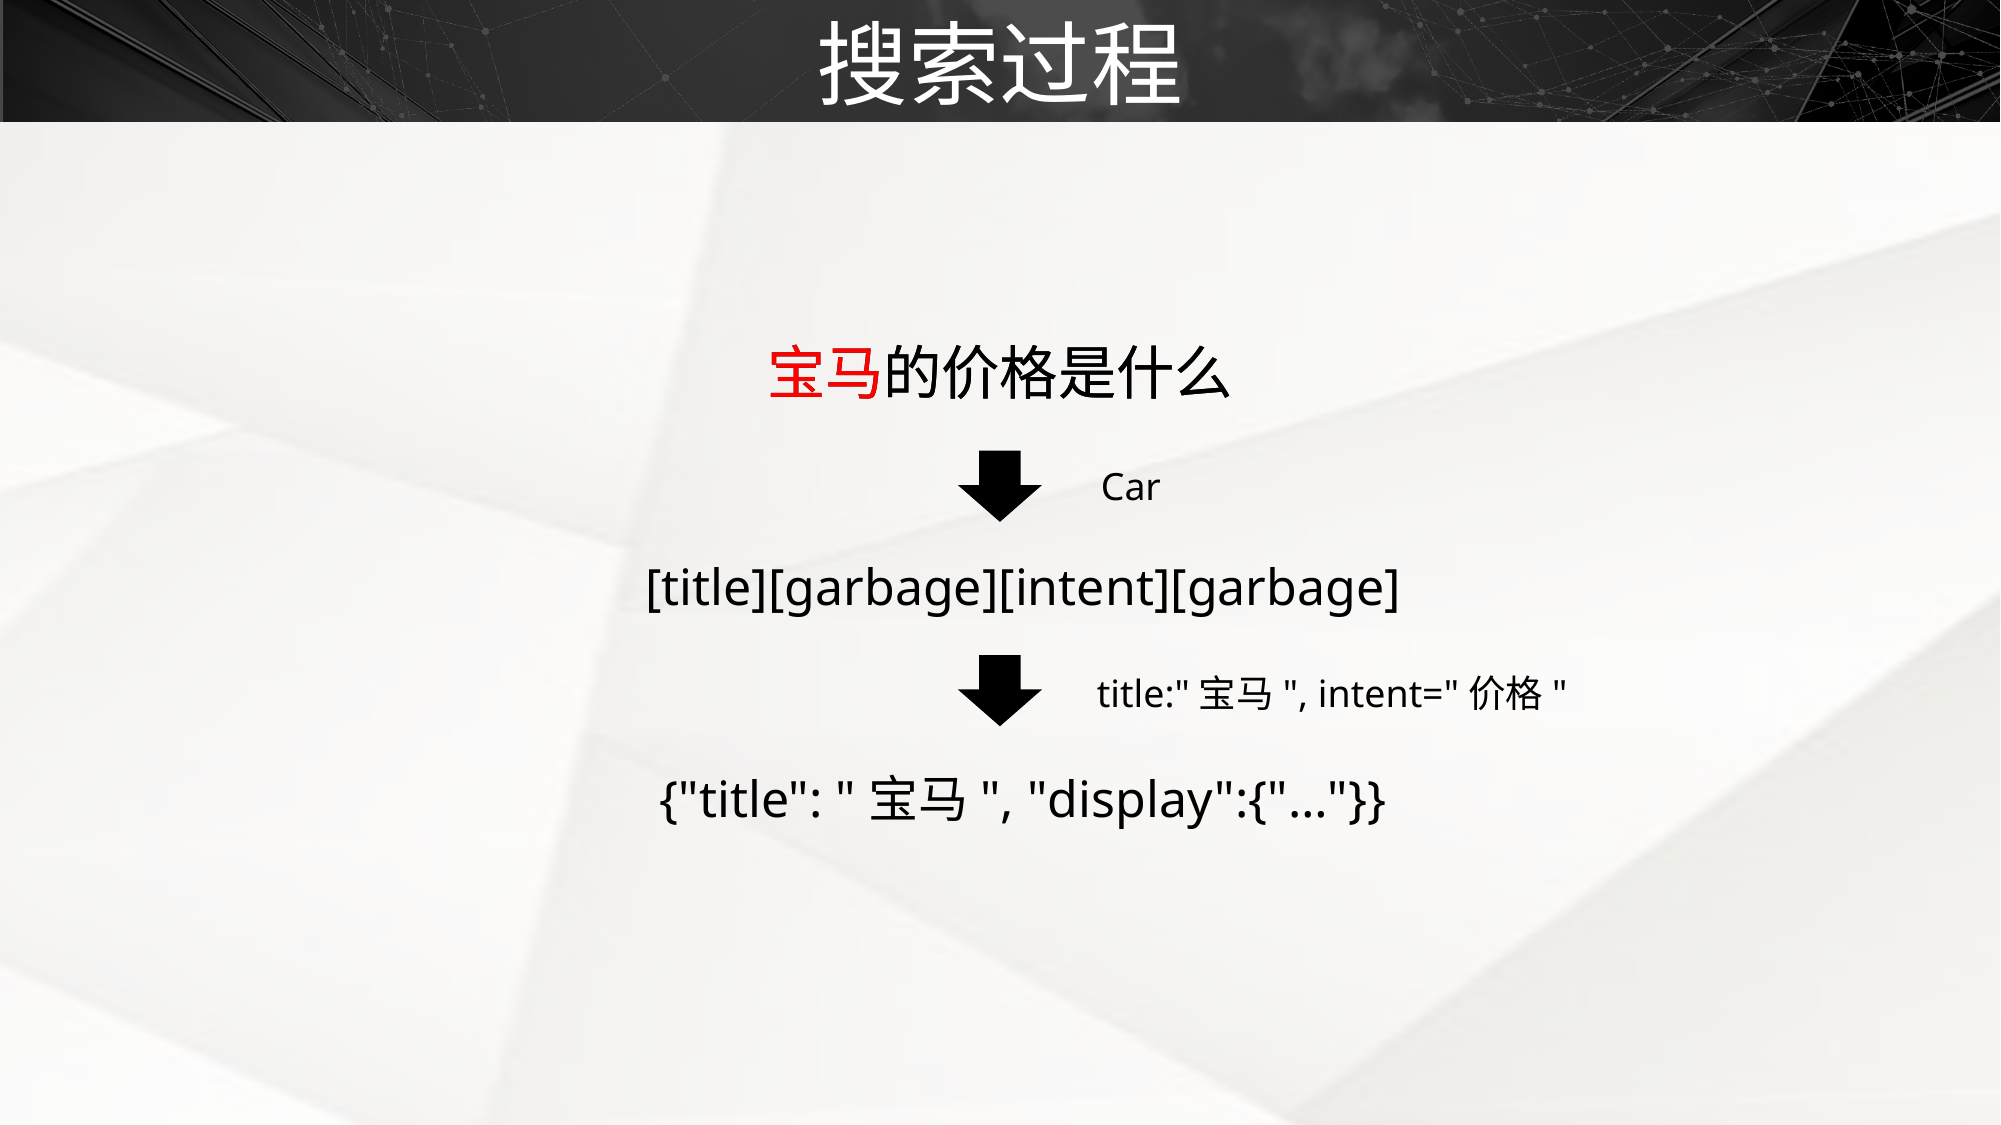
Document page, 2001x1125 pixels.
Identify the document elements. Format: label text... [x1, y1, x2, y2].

picture [0, 0, 2001, 1125]
text_box [957, 450, 1043, 522]
text_box Car [1086, 455, 1177, 516]
text_box {"title": "宝马", "display":{"…"}} [440, 759, 1606, 835]
text_box [title][garbage][intent][garbage] [440, 548, 1606, 624]
text_box 宝马的价格是什么 [214, 329, 1786, 414]
text_box [957, 655, 1043, 727]
text_box title:"宝马", intent="价格" [1082, 663, 1697, 723]
